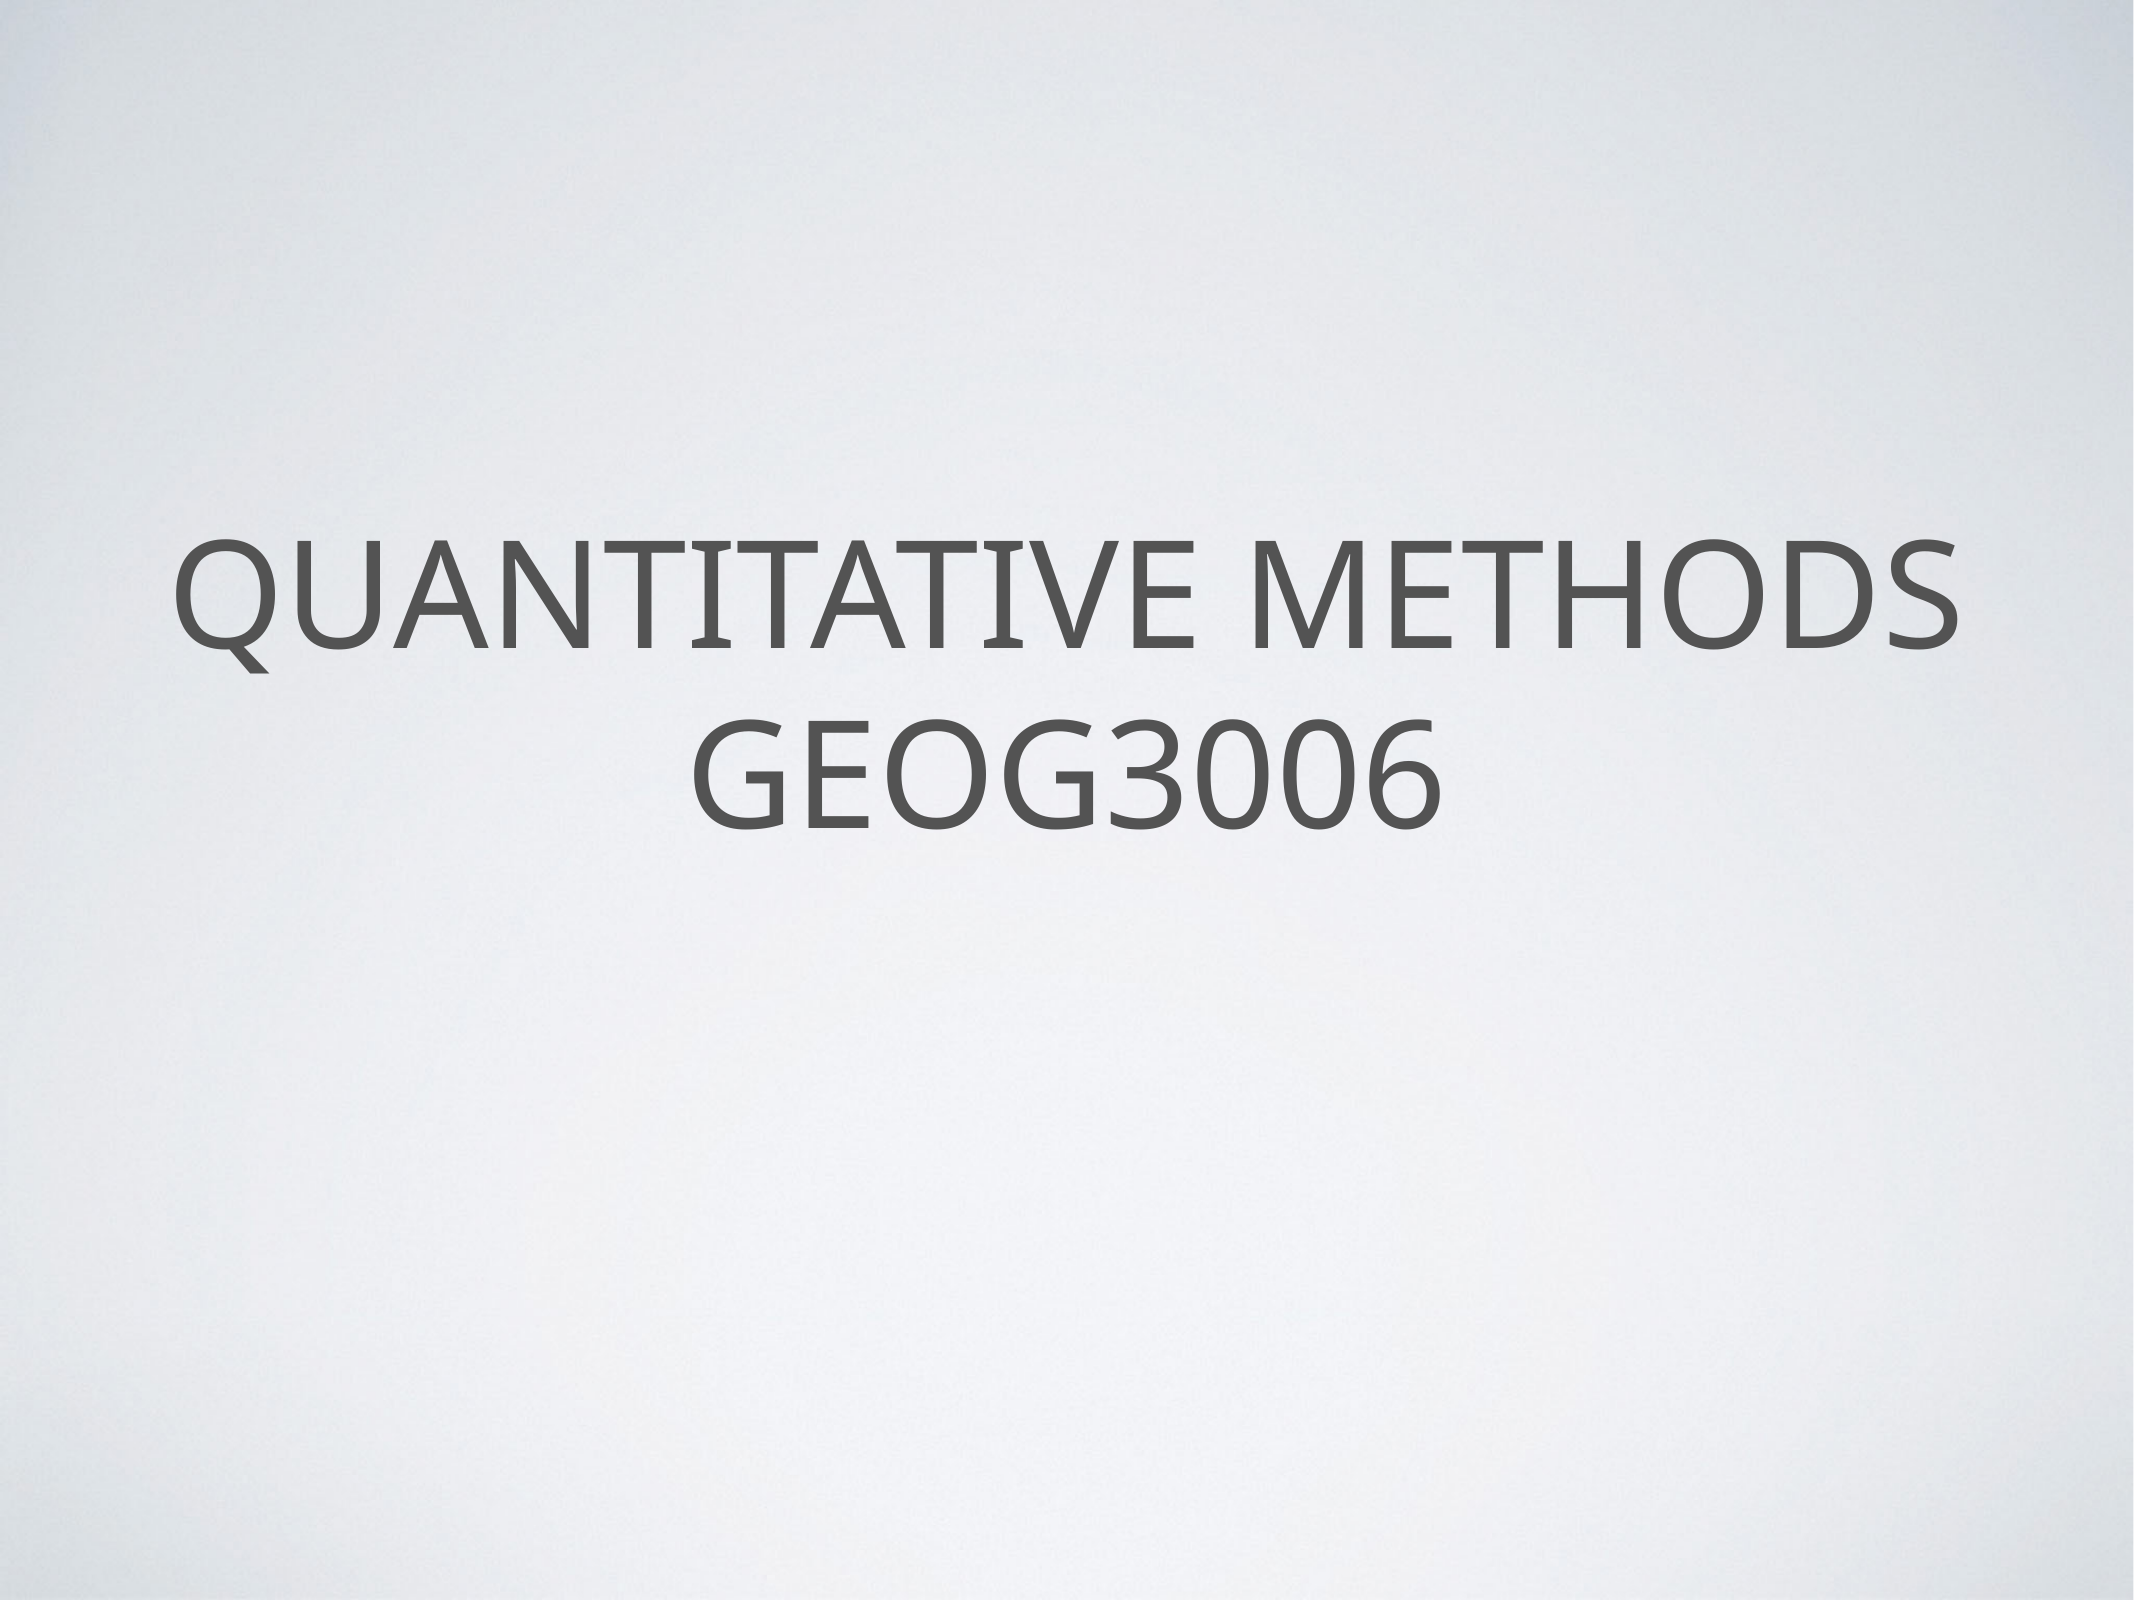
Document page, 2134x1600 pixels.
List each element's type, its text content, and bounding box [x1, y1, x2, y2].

picture [0, 0, 2134, 1600]
title Quantitative Methods Geog3006 [57, 334, 2076, 868]
